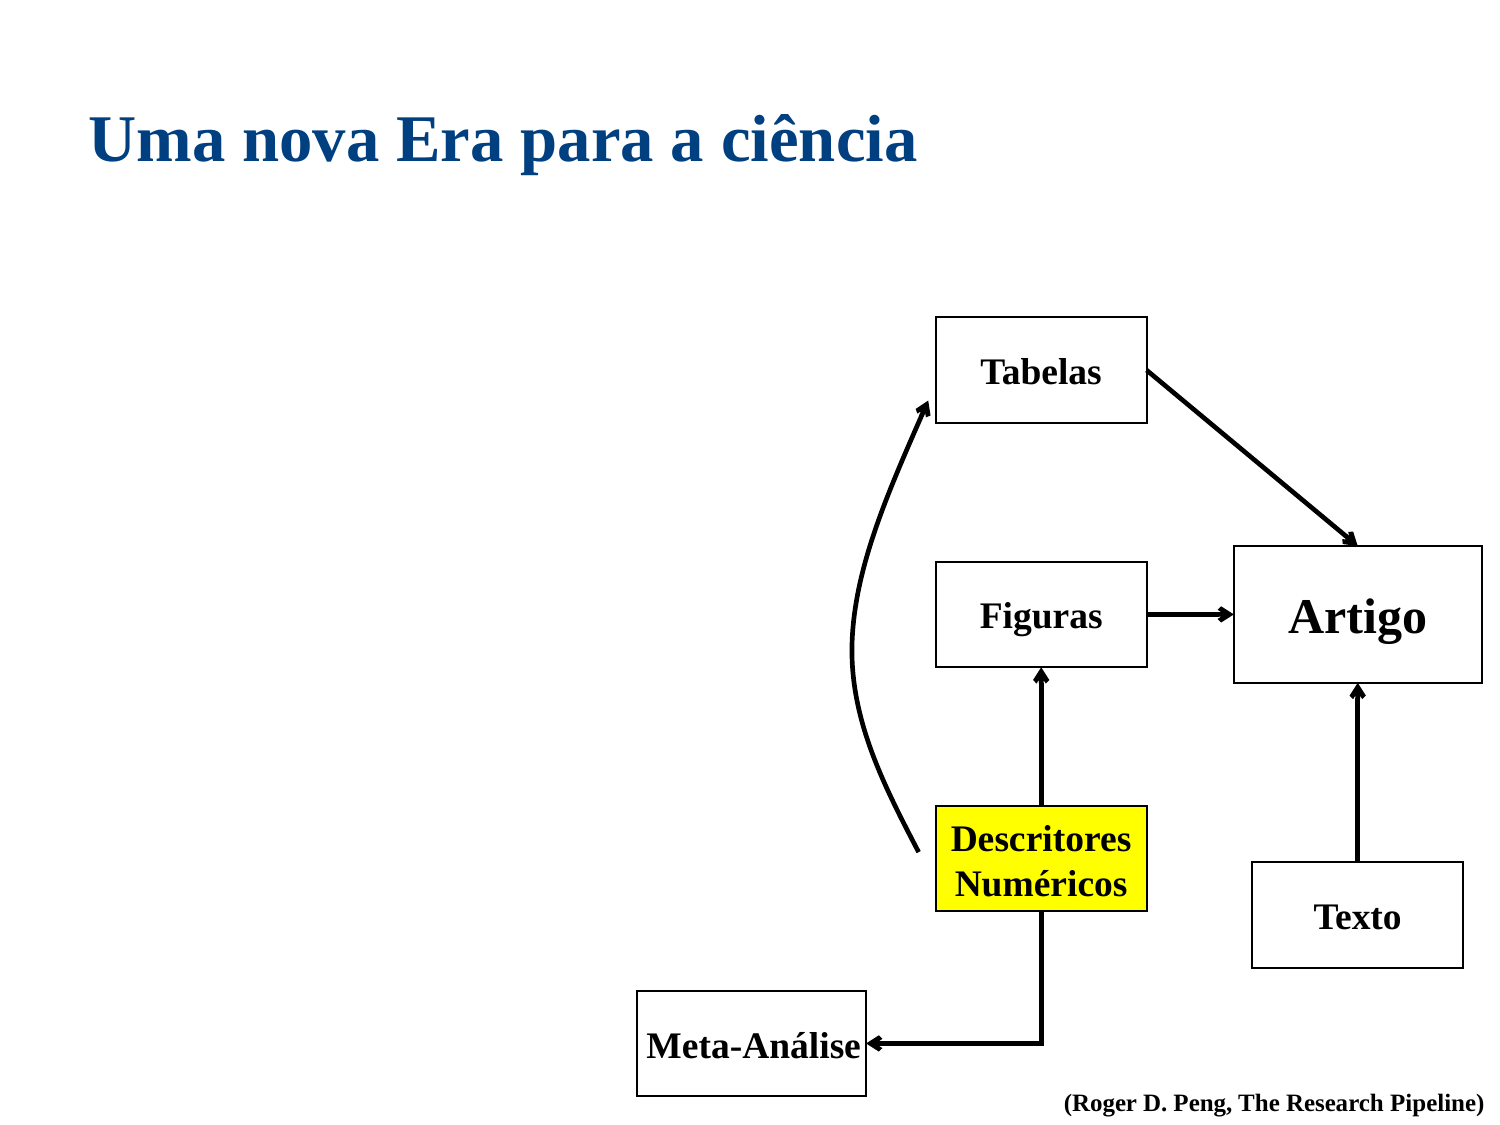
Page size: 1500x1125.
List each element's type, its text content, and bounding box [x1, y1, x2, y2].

text_box Uma nova Era para a ciência [73, 86, 934, 182]
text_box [1233, 545, 1482, 683]
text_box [928, 805, 1154, 913]
text_box (Roger D. Peng, The Research Pipeline) [1007, 1079, 1500, 1125]
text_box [935, 561, 1147, 668]
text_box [1146, 370, 1358, 546]
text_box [935, 317, 1147, 424]
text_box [630, 990, 878, 1097]
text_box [1252, 862, 1464, 969]
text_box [887, 889, 1020, 1066]
text_box [850, 400, 930, 853]
